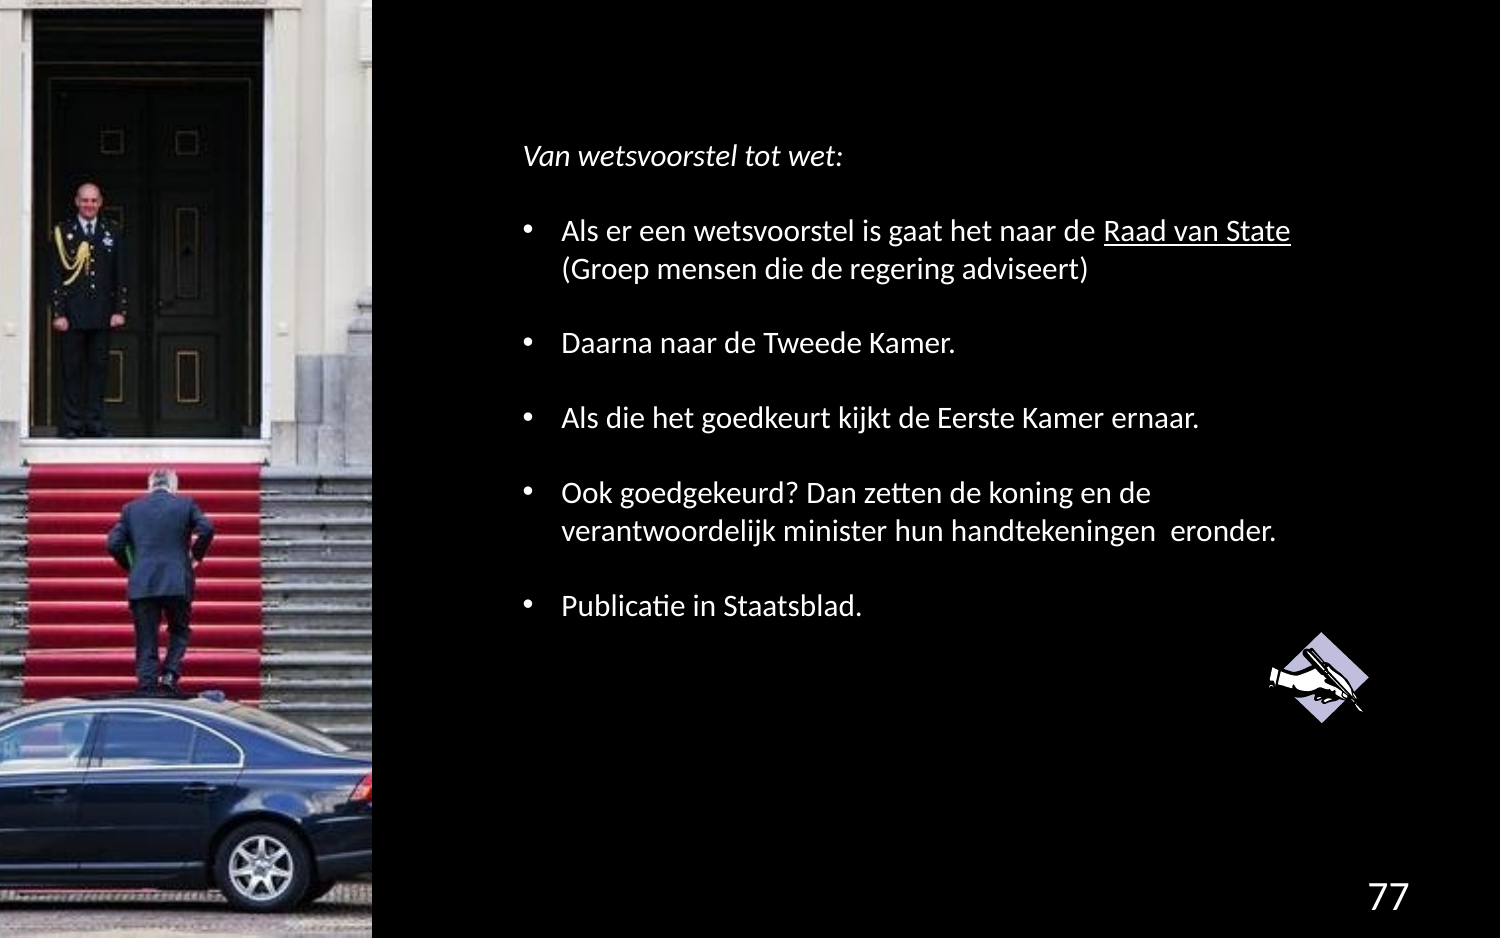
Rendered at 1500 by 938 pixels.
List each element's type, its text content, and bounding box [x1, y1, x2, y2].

picture [1264, 625, 1376, 730]
picture [0, 0, 372, 938]
text_box Van wetsvoorstel tot wet: Als er een wetsvoorstel is gaat het naar de Raad van State (Groep mensen die de regering adviseert) Daarna naar de Tweede Kamer. Als die het goedkeurt kijkt de Eerste Kamer ernaar. Ook goedgekeurd? Dan zetten de koning en de verantwoordelijk minister hun handtekeningen eronder. Publicatie in Staatsblad. [507, 15, 1350, 938]
slide_number 77 [1074, 868, 1425, 919]
